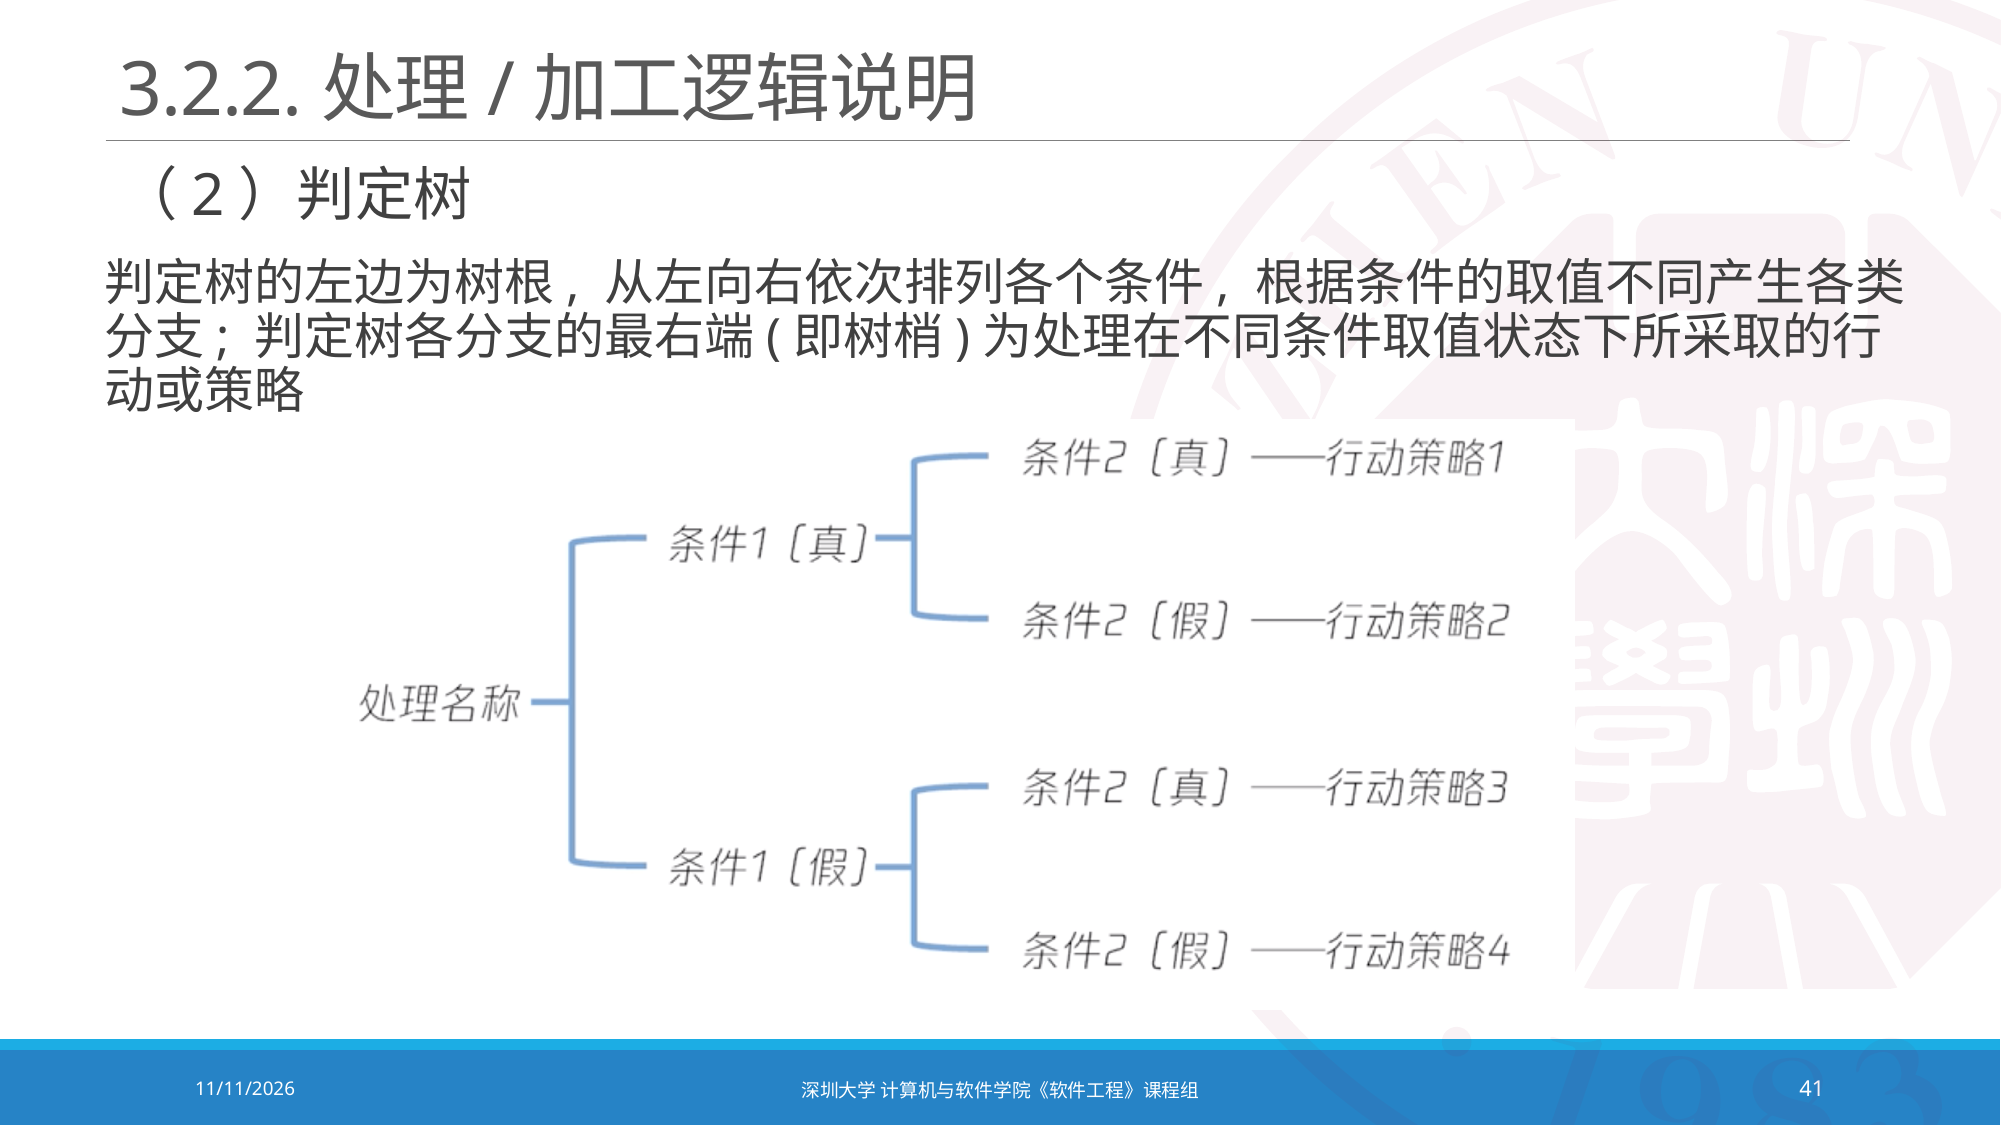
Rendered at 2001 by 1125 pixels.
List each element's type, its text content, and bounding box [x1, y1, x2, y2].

list （2）判定树 判定树的左边为树根, 从左向右依次排列各个条件, 根据条件的取值不同产生各类分支; 判定树各分支的最右端(即树梢)为处理在不同条件取值状态下所采取的行动或策略 [104, 158, 1914, 1030]
picture [315, 418, 1576, 1010]
footer 深圳大学 计算机与软件学院《软件工程》课程组 [604, 1059, 1396, 1120]
slide_number 41 [1624, 1059, 1840, 1120]
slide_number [180, 1059, 586, 1120]
title 3.2.2.处理/加工逻辑说明 [104, 1, 1856, 139]
